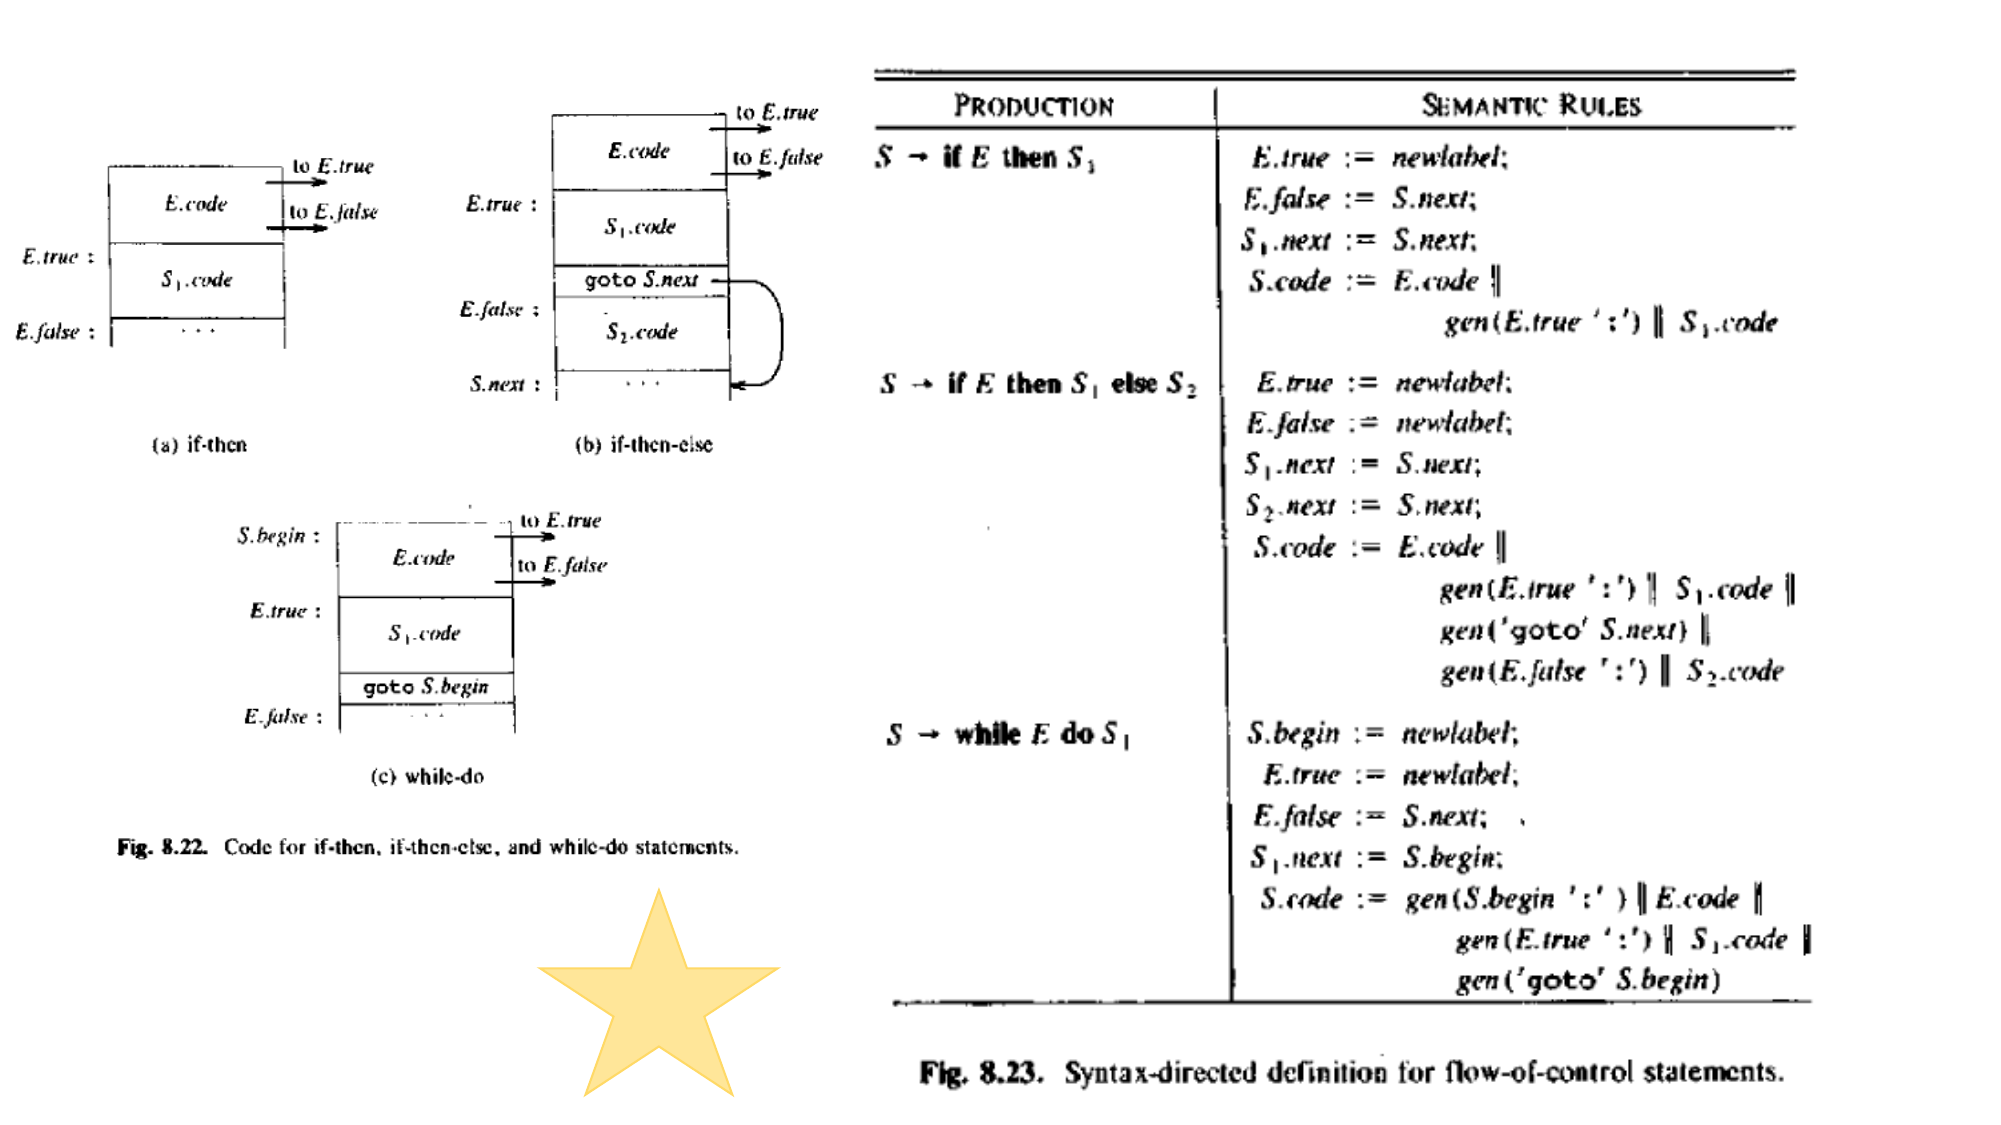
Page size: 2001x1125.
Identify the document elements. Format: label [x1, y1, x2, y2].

text_box [536, 887, 782, 1098]
picture [0, 43, 1868, 1102]
